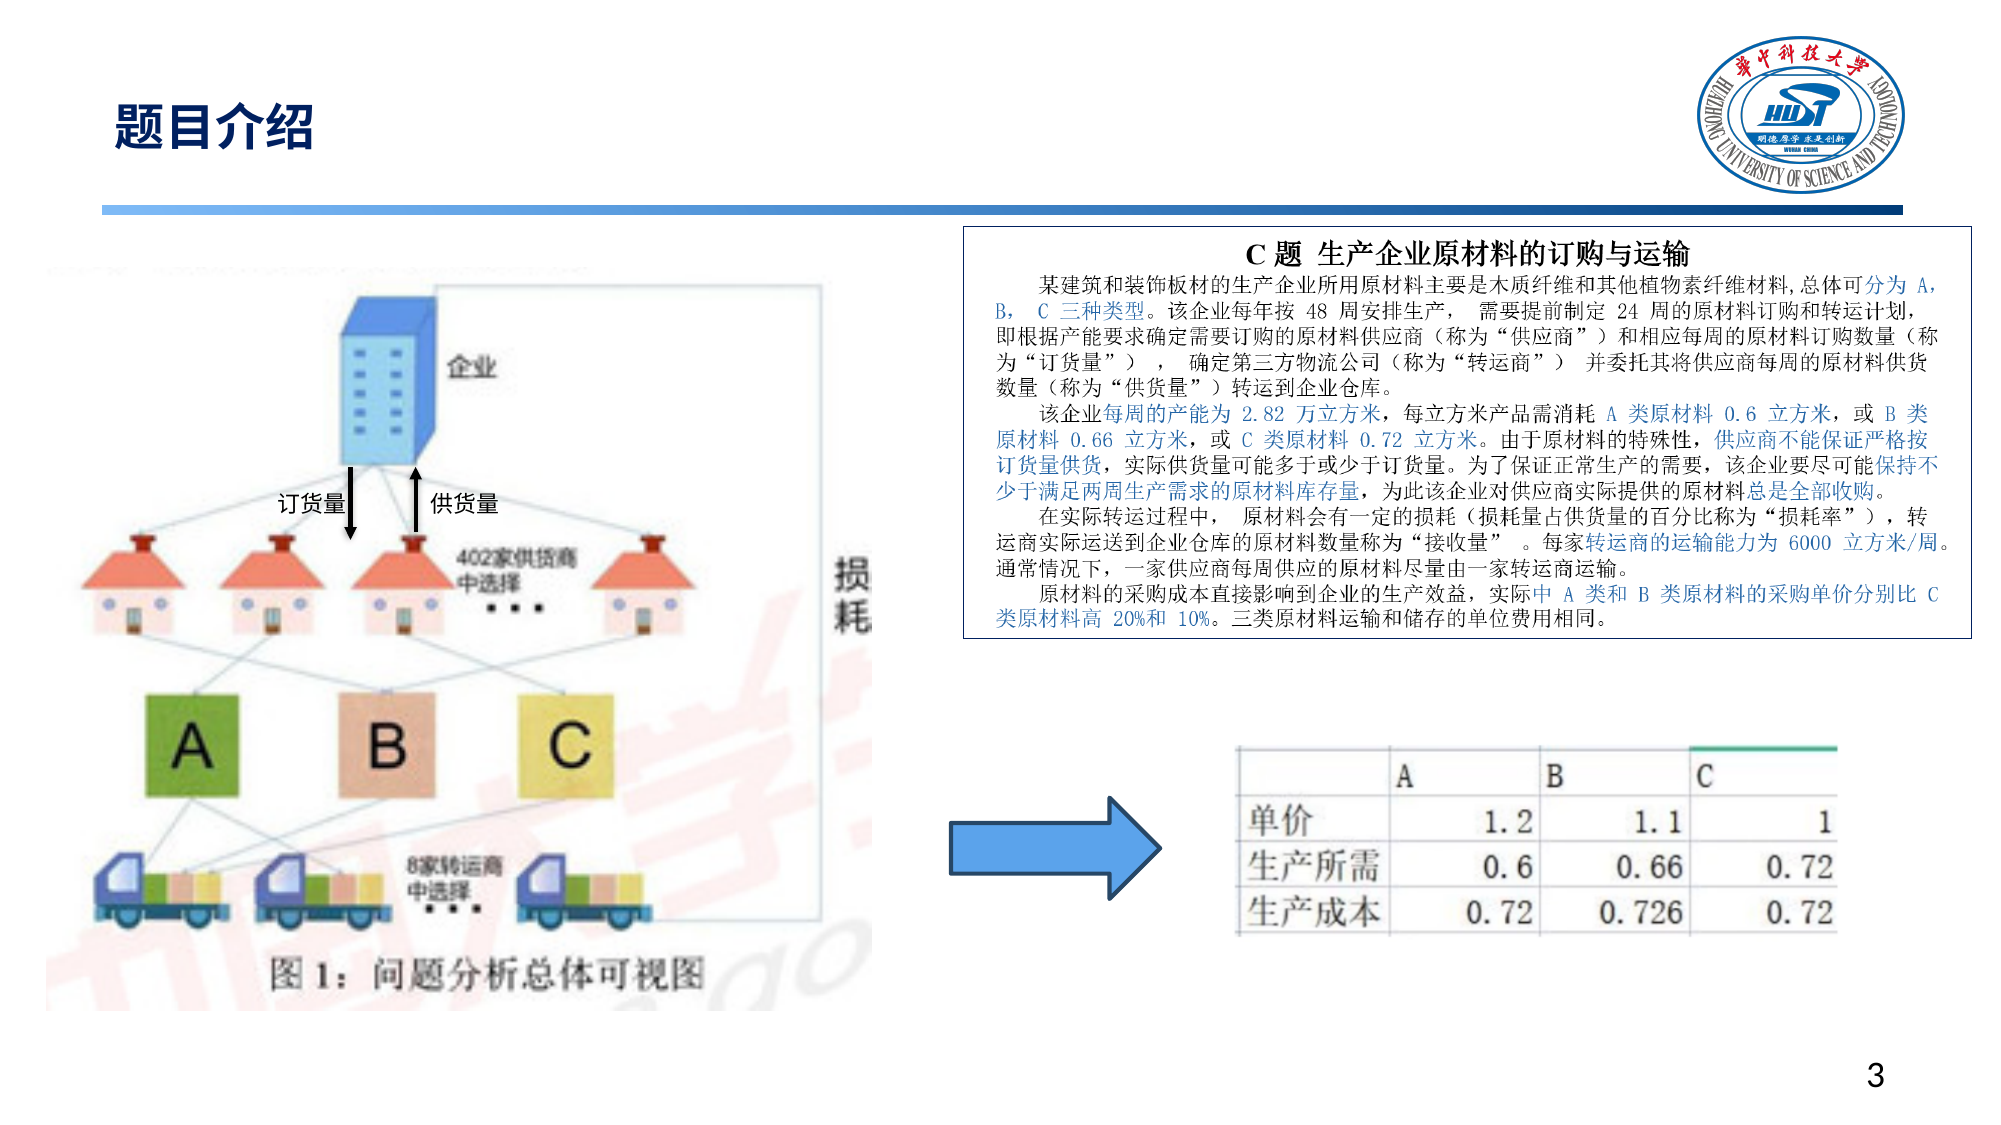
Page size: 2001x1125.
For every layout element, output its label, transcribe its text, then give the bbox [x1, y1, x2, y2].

title 题目介绍 [99, 45, 1643, 206]
slide_number 3 [1433, 1042, 1900, 1103]
text_box [948, 795, 1163, 901]
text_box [46, 267, 872, 1011]
picture [973, 225, 1961, 639]
picture [1228, 738, 1846, 942]
text_box [1963, 226, 1972, 639]
picture [1697, 36, 1905, 194]
text_box [963, 226, 971, 639]
